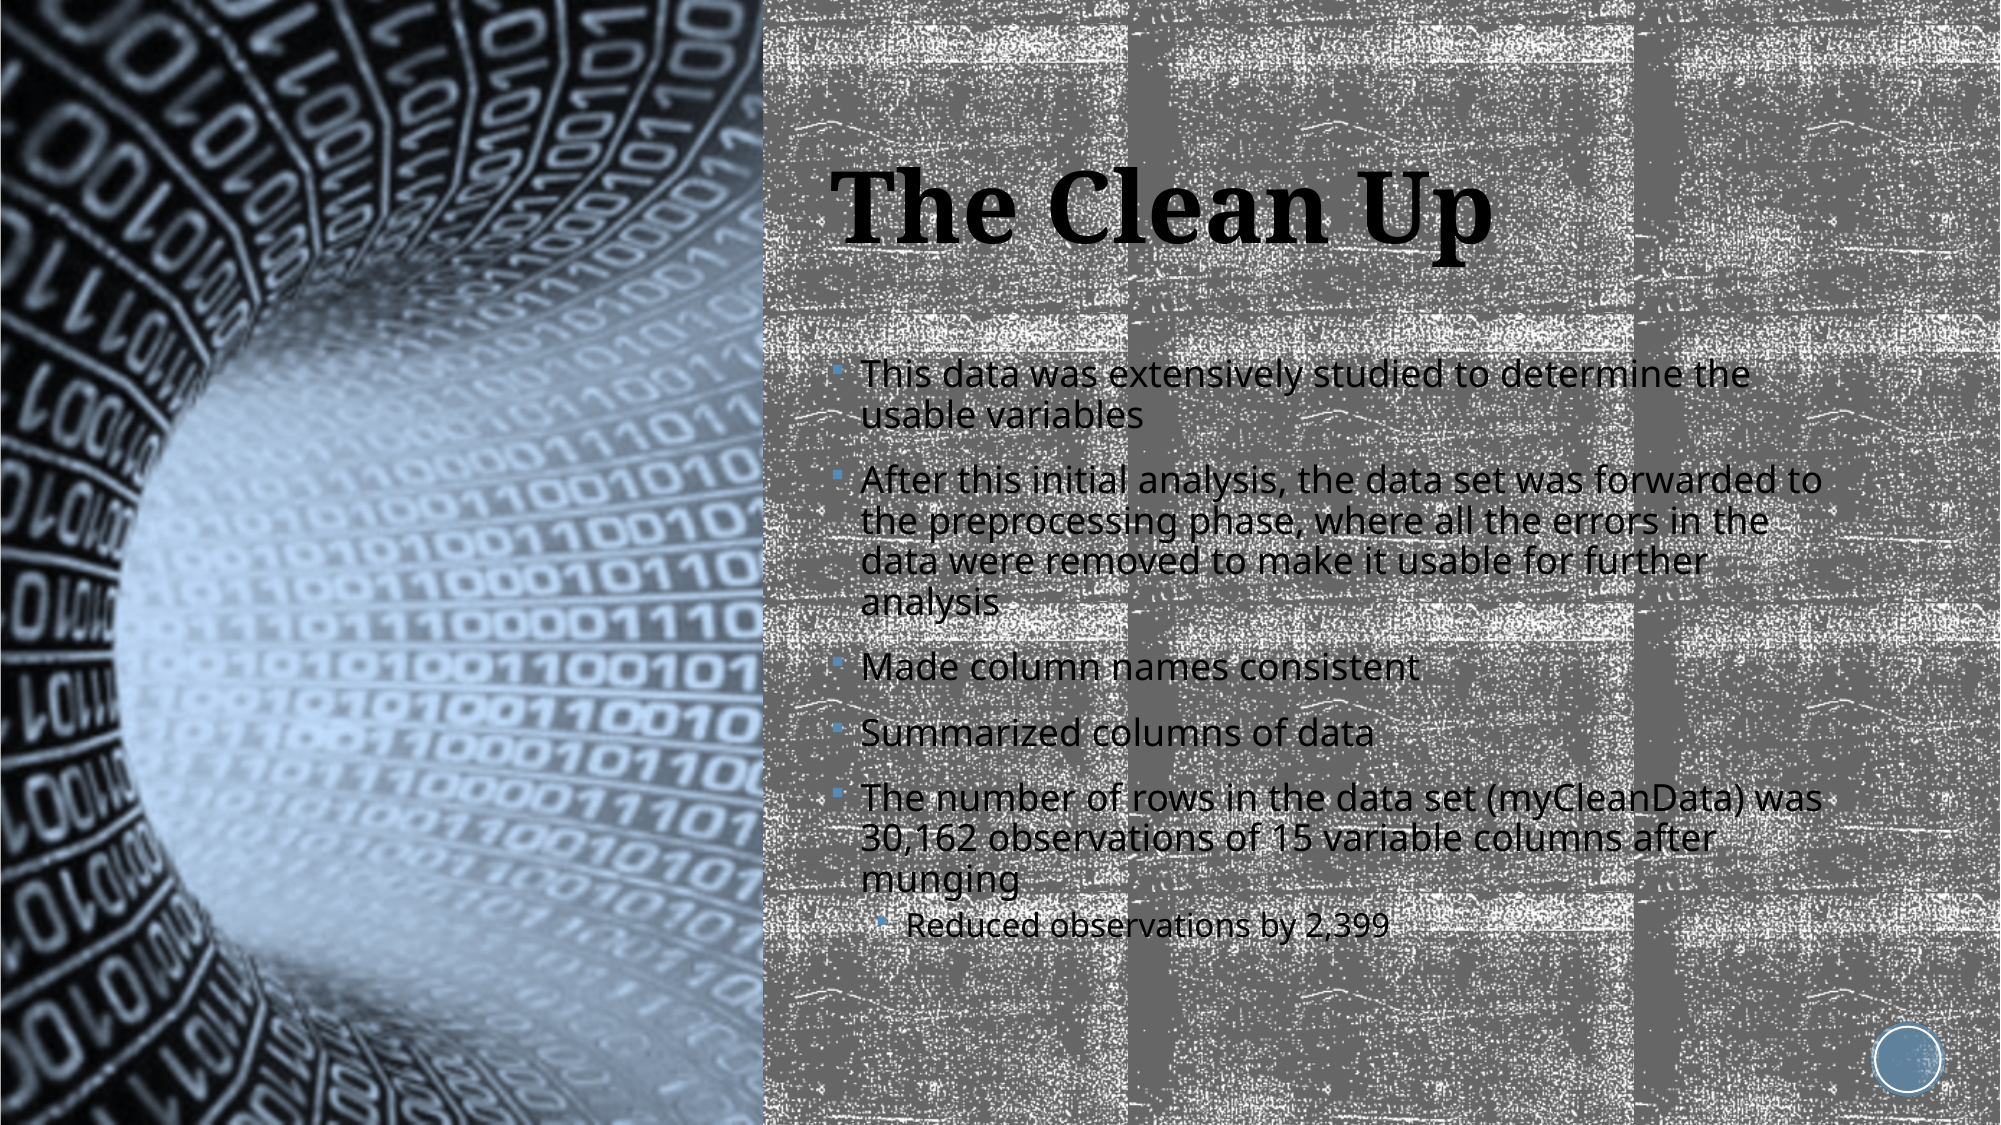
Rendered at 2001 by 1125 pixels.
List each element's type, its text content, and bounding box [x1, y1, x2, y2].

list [3, 3, 761, 1123]
title The Clean Up [815, 79, 1920, 344]
list This data was extensively studied to determine the usable variables After this initial analysis, the data set was forwarded to the preprocessing phase, where all the errors in the data were removed to make it usable for further analysis Made column names consistent Summarized columns of data The number of rows in the data set (myCleanData) was 30,162 observations of ​15 variable columns after munging Reduced observations by 2,399 [815, 348, 1871, 1013]
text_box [1872, 1024, 1943, 1095]
text_box [764, 0, 2000, 1125]
